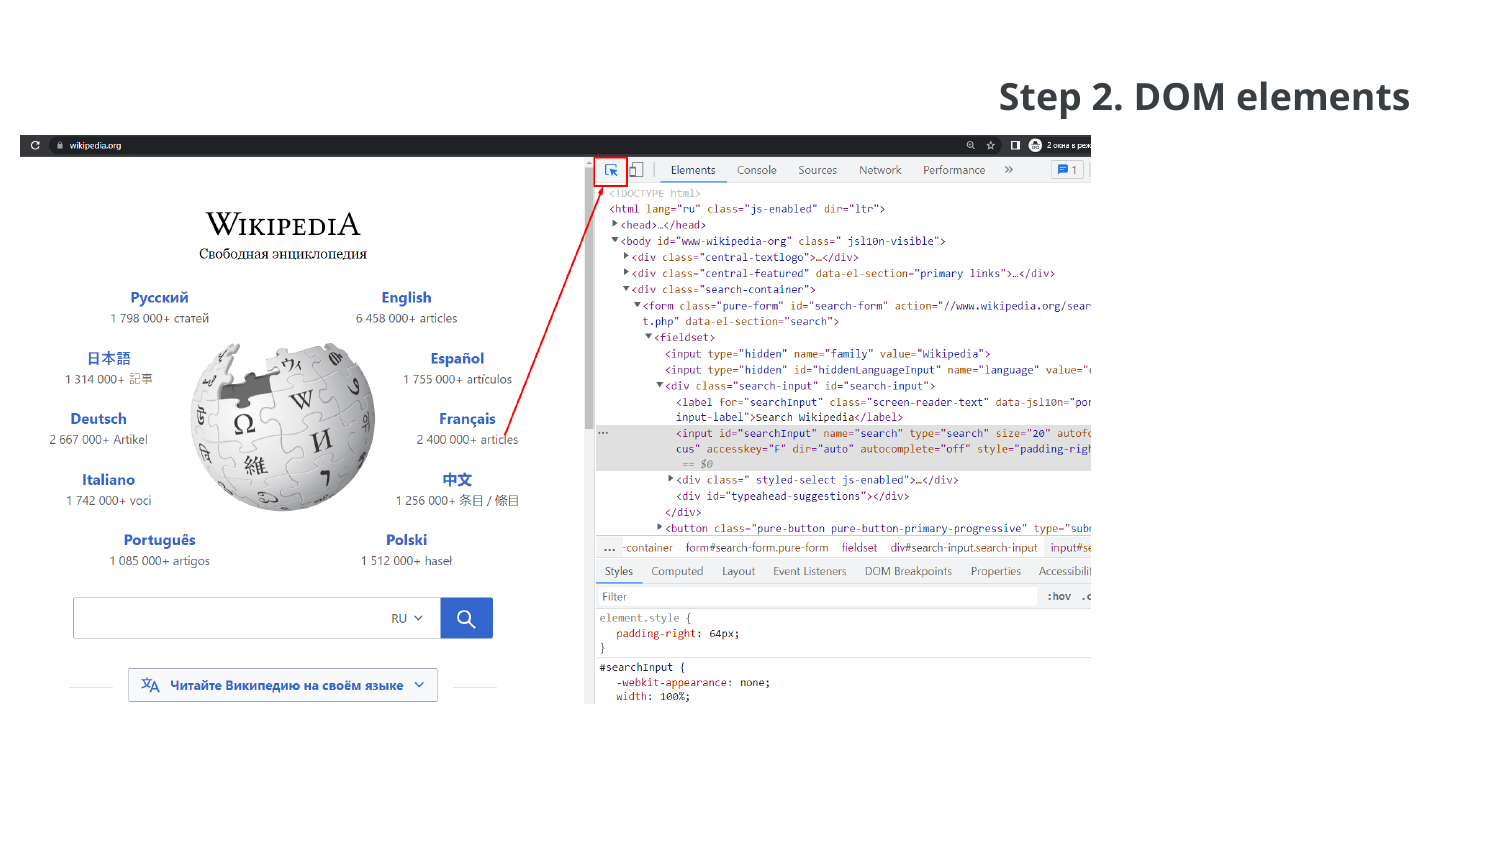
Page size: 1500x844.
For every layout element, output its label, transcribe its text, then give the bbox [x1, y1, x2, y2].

picture [20, 135, 1092, 704]
text_box Step 2. DOM elements [912, 57, 1426, 136]
